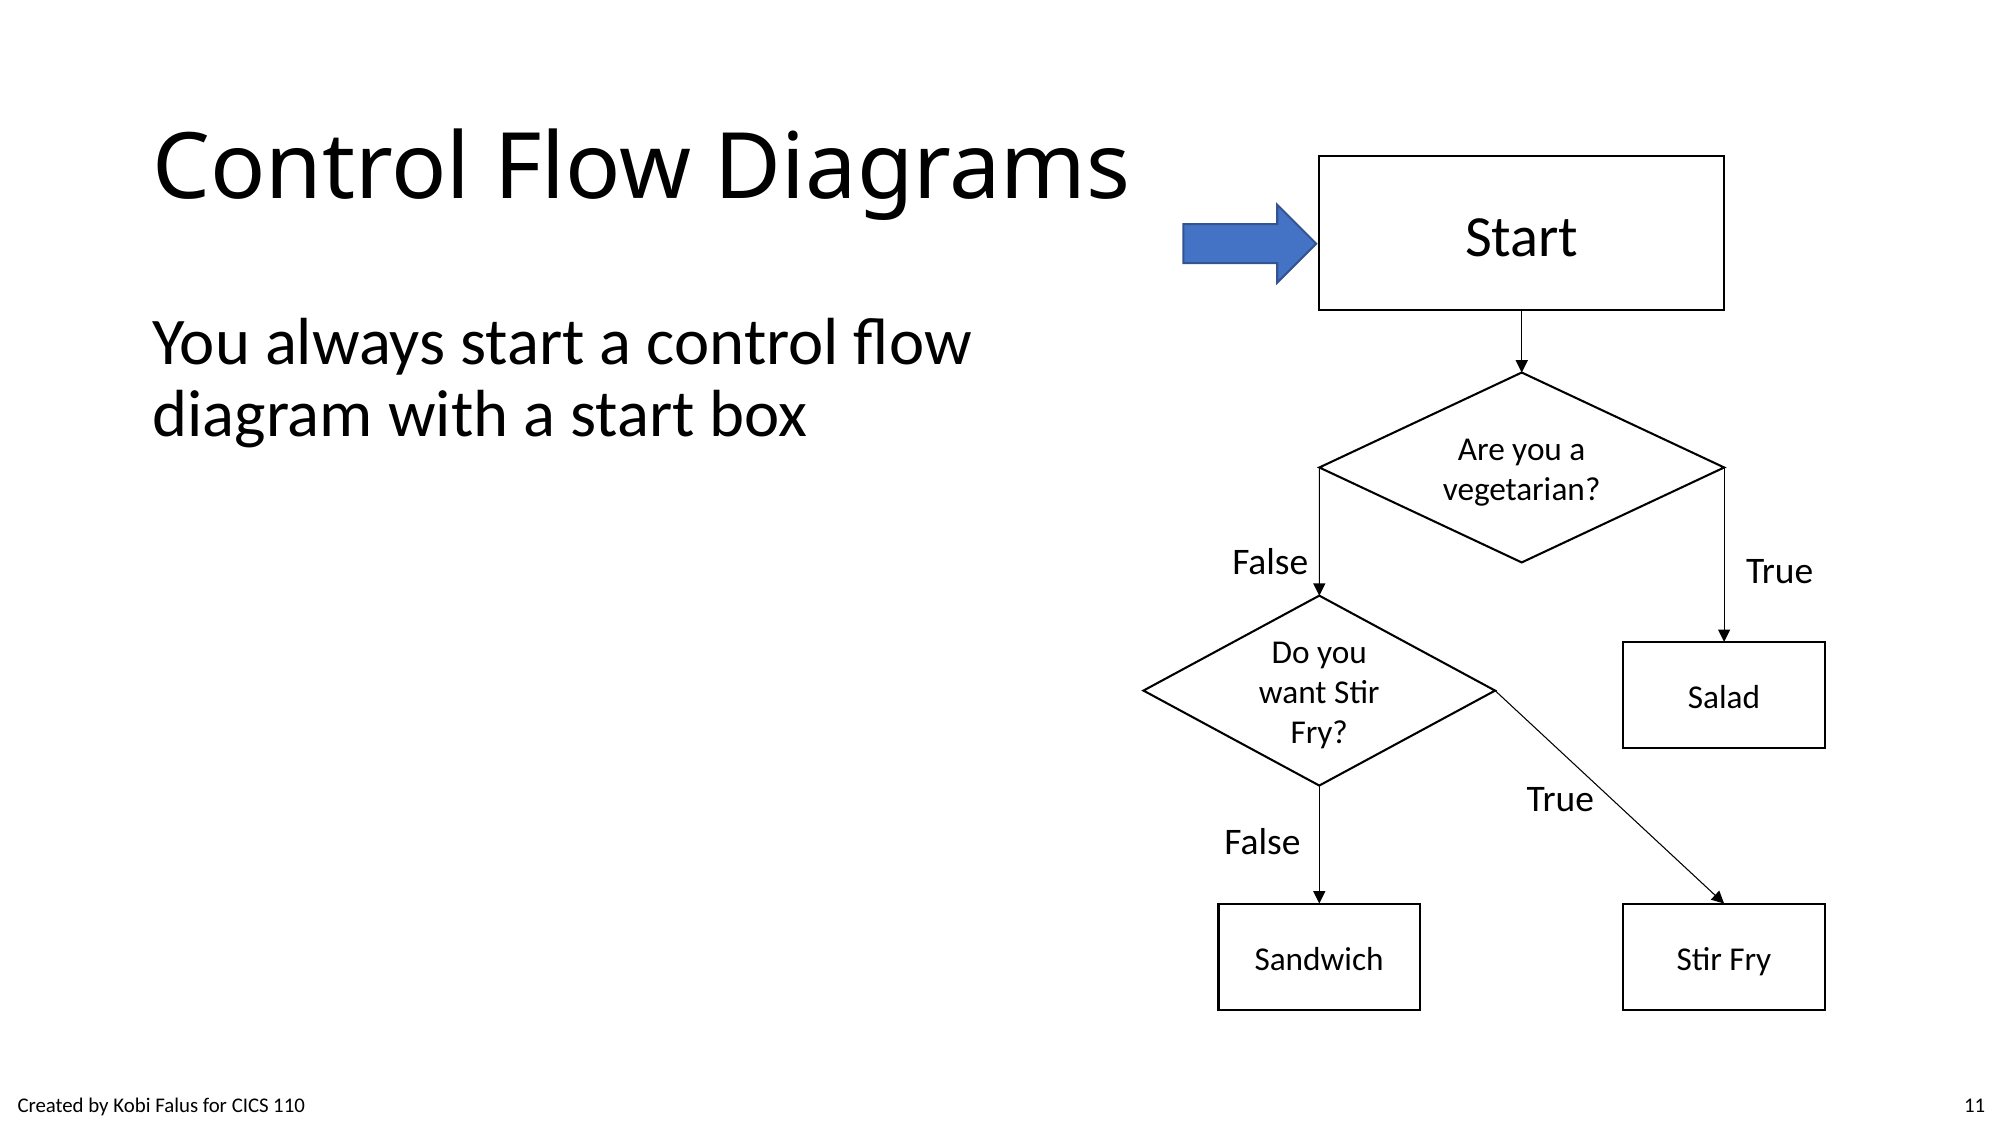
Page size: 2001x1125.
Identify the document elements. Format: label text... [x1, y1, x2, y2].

text_box Are you a vegetarian? [1316, 371, 1727, 564]
text_box True [1731, 538, 1829, 599]
text_box Stir Fry [1622, 903, 1826, 1011]
text_box False [1217, 529, 1319, 590]
text_box [1182, 202, 1318, 286]
text_box Do you want Stir Fry? [1141, 595, 1497, 787]
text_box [1495, 690, 1725, 904]
text_box Start [1318, 155, 1725, 311]
list You always start a control flow diagram with a start box [137, 299, 1044, 1014]
text_box False [1320, 529, 1324, 590]
text_box False [1209, 809, 1316, 870]
title Control Flow Diagrams [137, 59, 1863, 278]
text_box Salad [1622, 641, 1826, 749]
text_box Sandwich [1217, 903, 1421, 1011]
